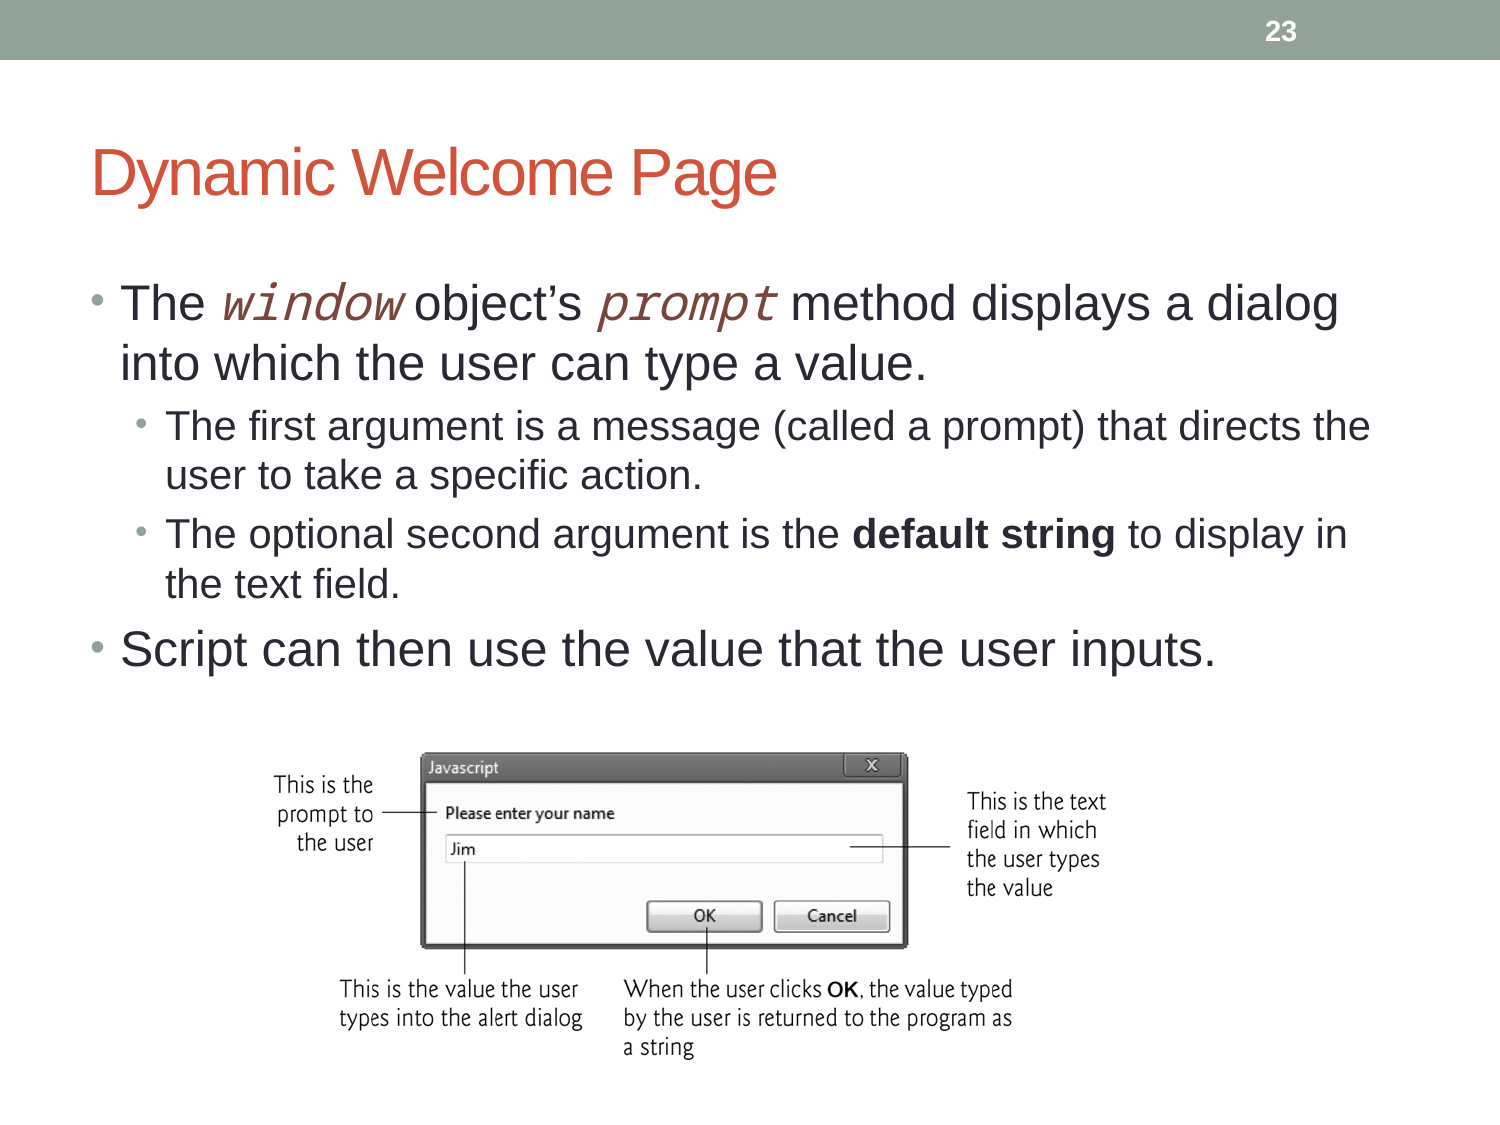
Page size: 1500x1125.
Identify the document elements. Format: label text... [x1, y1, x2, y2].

title Dynamic Welcome Page [75, 87, 1425, 250]
picture [249, 737, 1116, 1066]
list The window object’s prompt method displays a dialog into which the user can type a value. The first argument is a message (called a prompt) that directs the user to take a specific action. The optional second argument is the default string to display in the text field. Script can then use the value that the user inputs. [75, 262, 1425, 1063]
slide_number 23 [1250, 3, 1425, 57]
